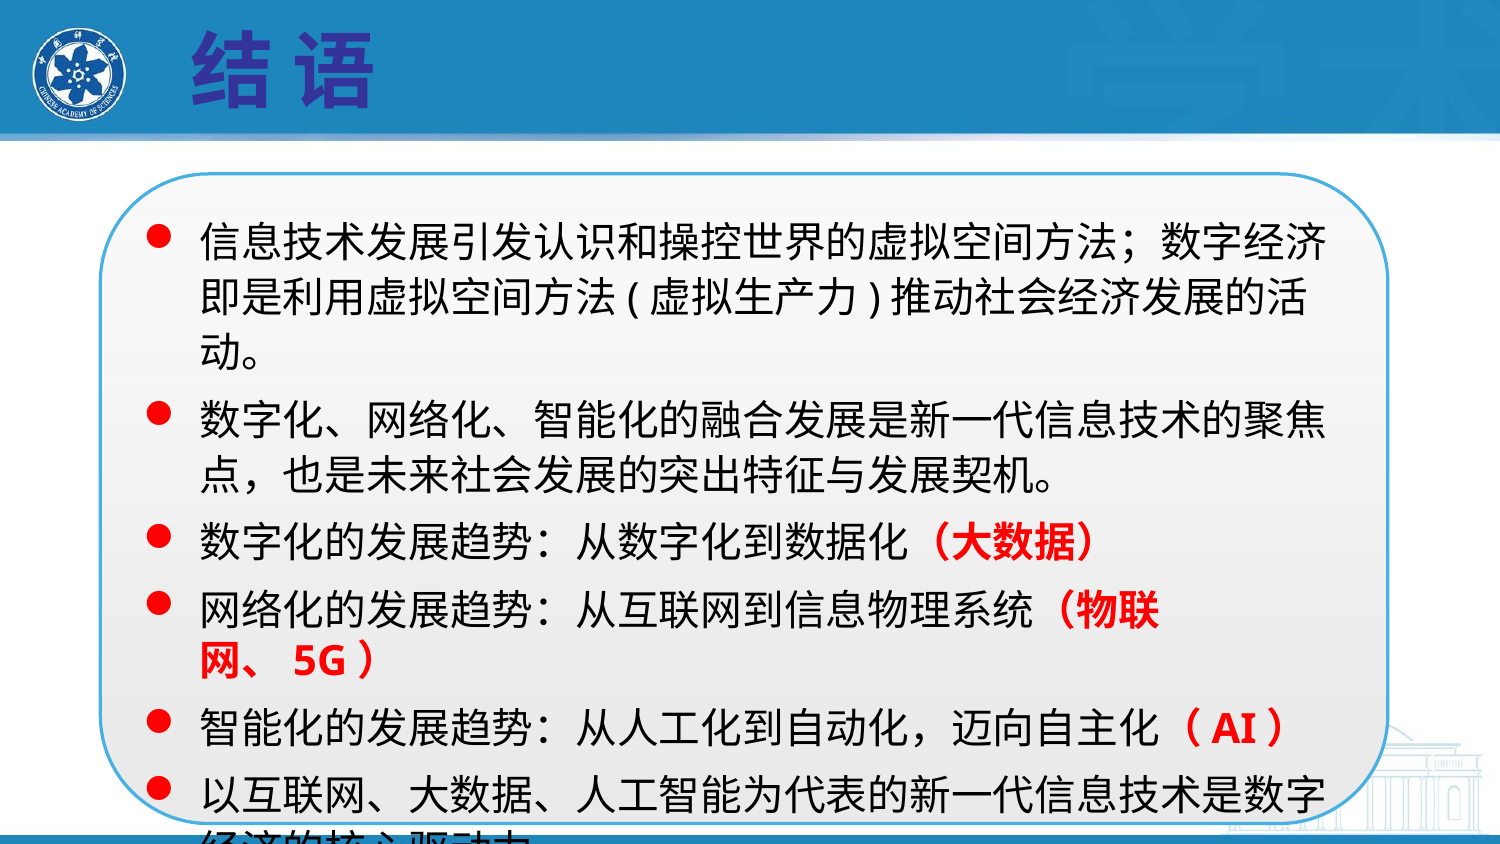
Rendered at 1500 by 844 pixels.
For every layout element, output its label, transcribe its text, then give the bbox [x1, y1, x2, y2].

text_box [98, 171, 1390, 826]
picture [0, 0, 1500, 844]
text_box 信息技术发展引发认识和操控世界的虚拟空间方法；数字经济 即是利用虚拟空间方法(虚拟生产力)推动社会经济发展的活动。 数字化、网络化、智能化的融合发展是新一代信息技术的聚焦 点，也是未来社会发展的突出特征与发展契机。 数字化的发展趋势：从数字化到数据化（大数据） 网络化的发展趋势：从互联网到信息物理系统（物联网、5G） 智能化的发展趋势：从人工化到自动化，迈向自主化（AI） 以互联网、大数据、人工智能为代表的新一代信息技术是数字 经济的核心驱动力。 [141, 834, 1356, 844]
title 结 语 [188, 16, 402, 160]
